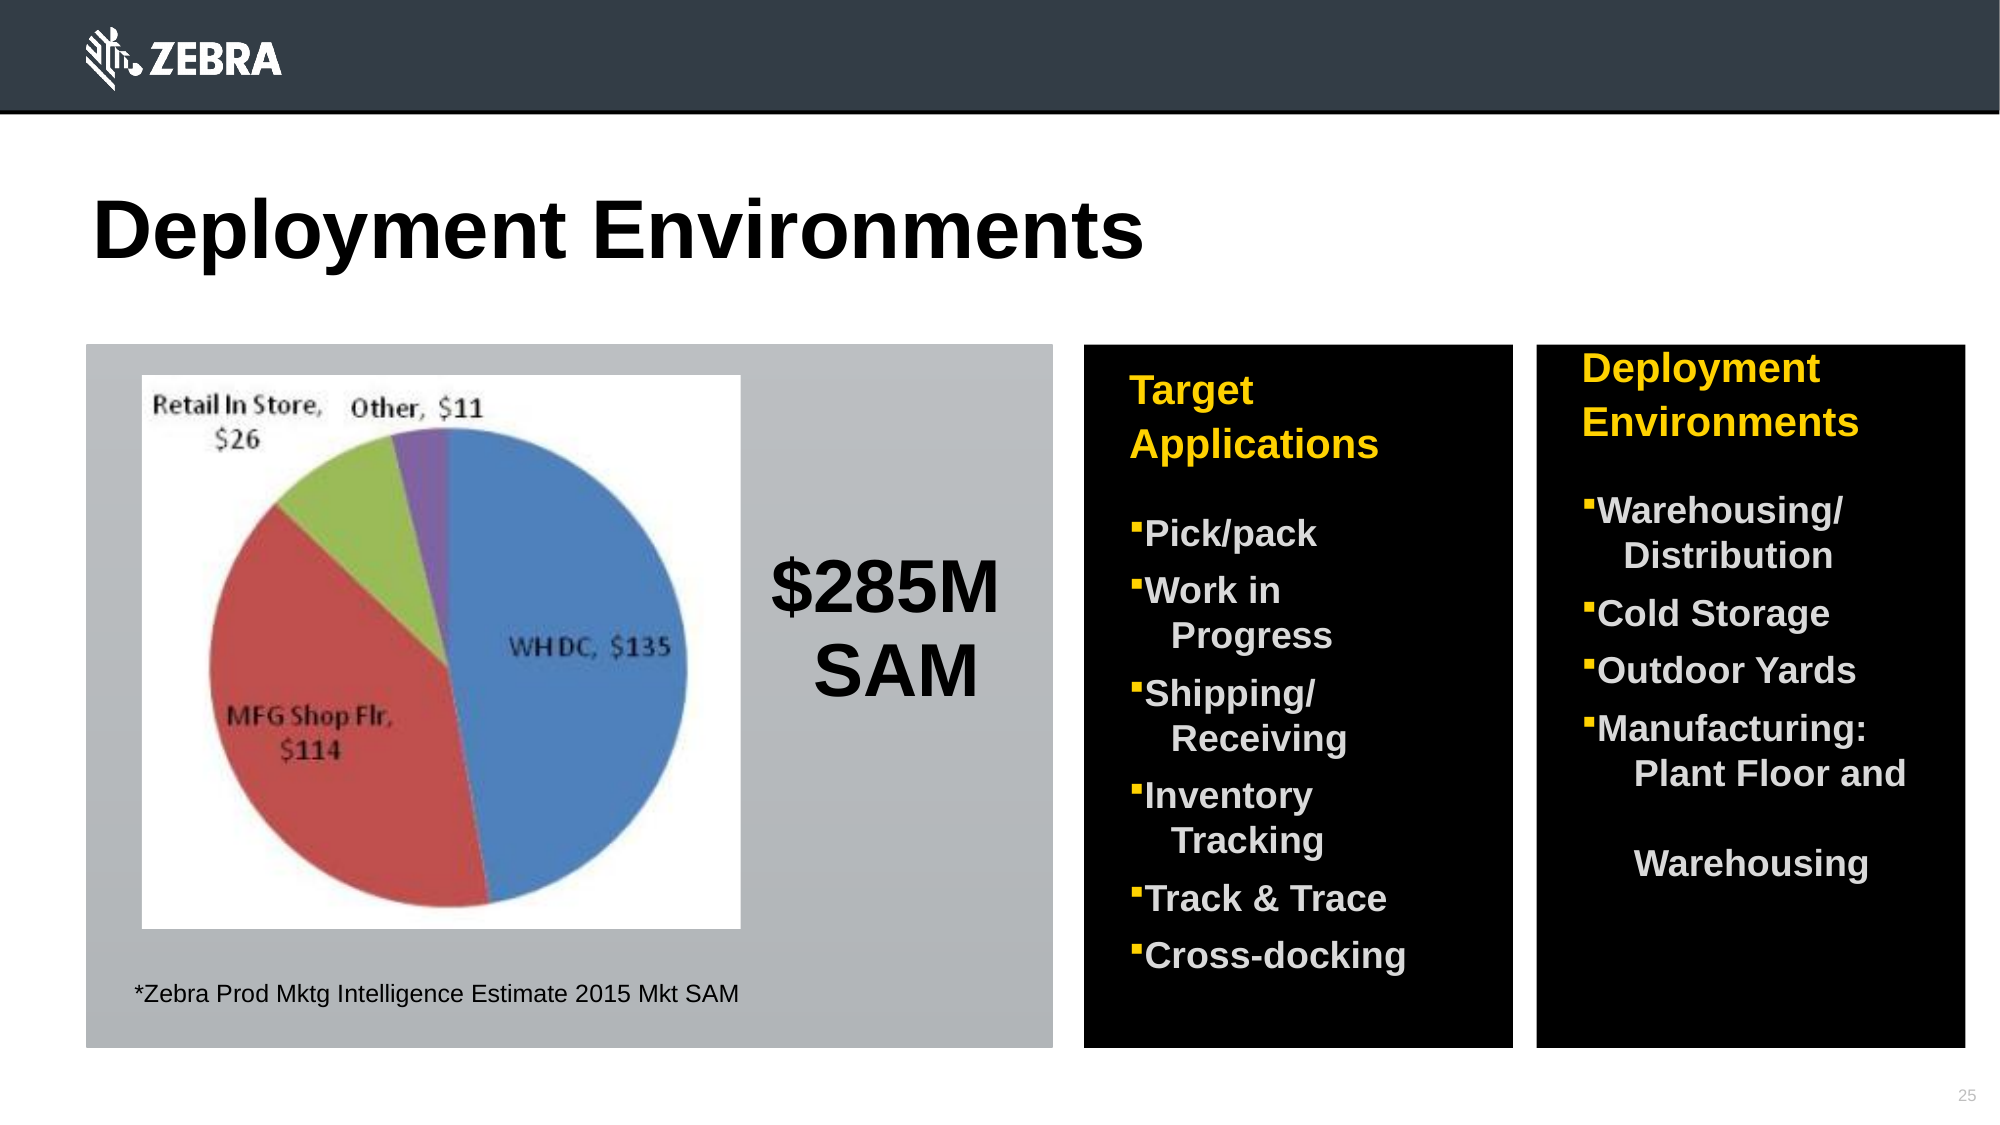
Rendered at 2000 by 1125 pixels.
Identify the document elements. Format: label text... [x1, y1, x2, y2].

text_box 25 [1935, 1064, 2000, 1125]
text_box Deployment Environments Warehousing/ Distribution Cold Storage Outdoor Yards Manufacturing: Plant Floor and Warehousing [1536, 344, 1966, 1048]
text_box *Zebra Prod Mktg Intelligence Estimate 2015 Mkt SAM [119, 970, 763, 1016]
picture [141, 375, 741, 929]
title Deployment Environments [86, 111, 1561, 276]
text_box [86, 344, 1053, 1048]
picture [86, 27, 282, 91]
text_box [0, 0, 2000, 111]
text_box Target Applications Pick/pack Work in Progress Shipping/ Receiving Inventory Tracking Track & Trace Cross-docking [1084, 344, 1513, 1048]
text_box $285M SAM [793, 536, 1000, 612]
